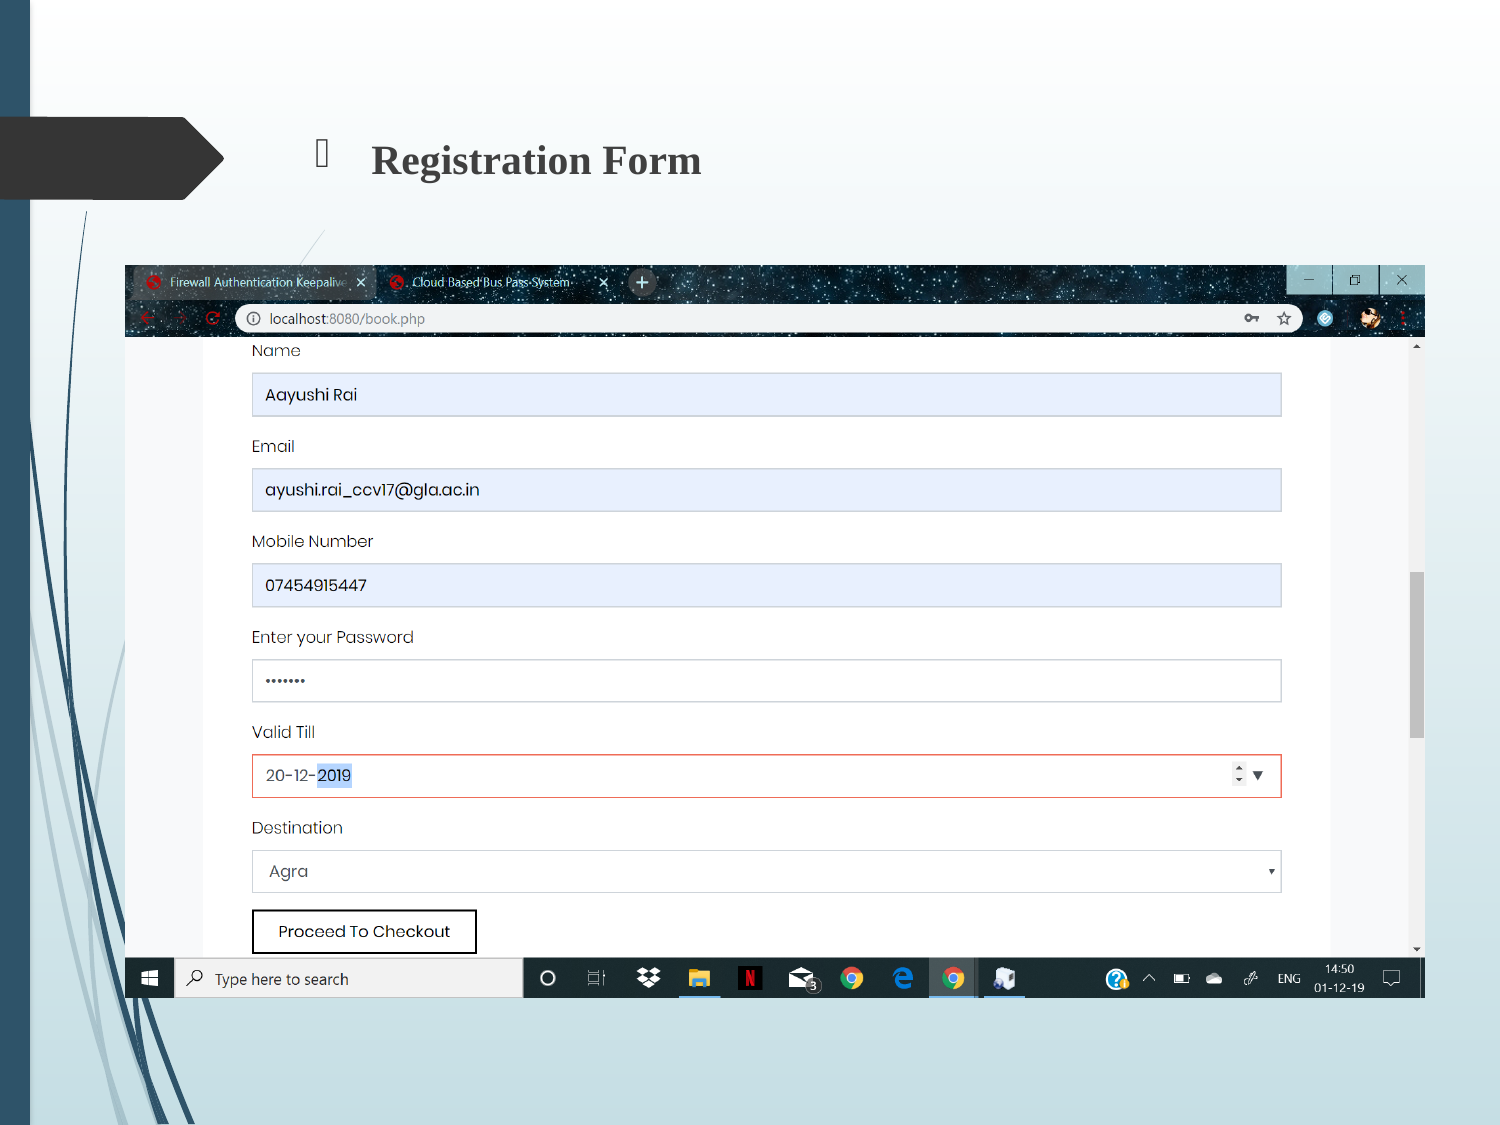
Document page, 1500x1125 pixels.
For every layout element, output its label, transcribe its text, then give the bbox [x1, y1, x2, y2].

picture [124, 265, 1426, 998]
list Registration Form [300, 125, 882, 213]
